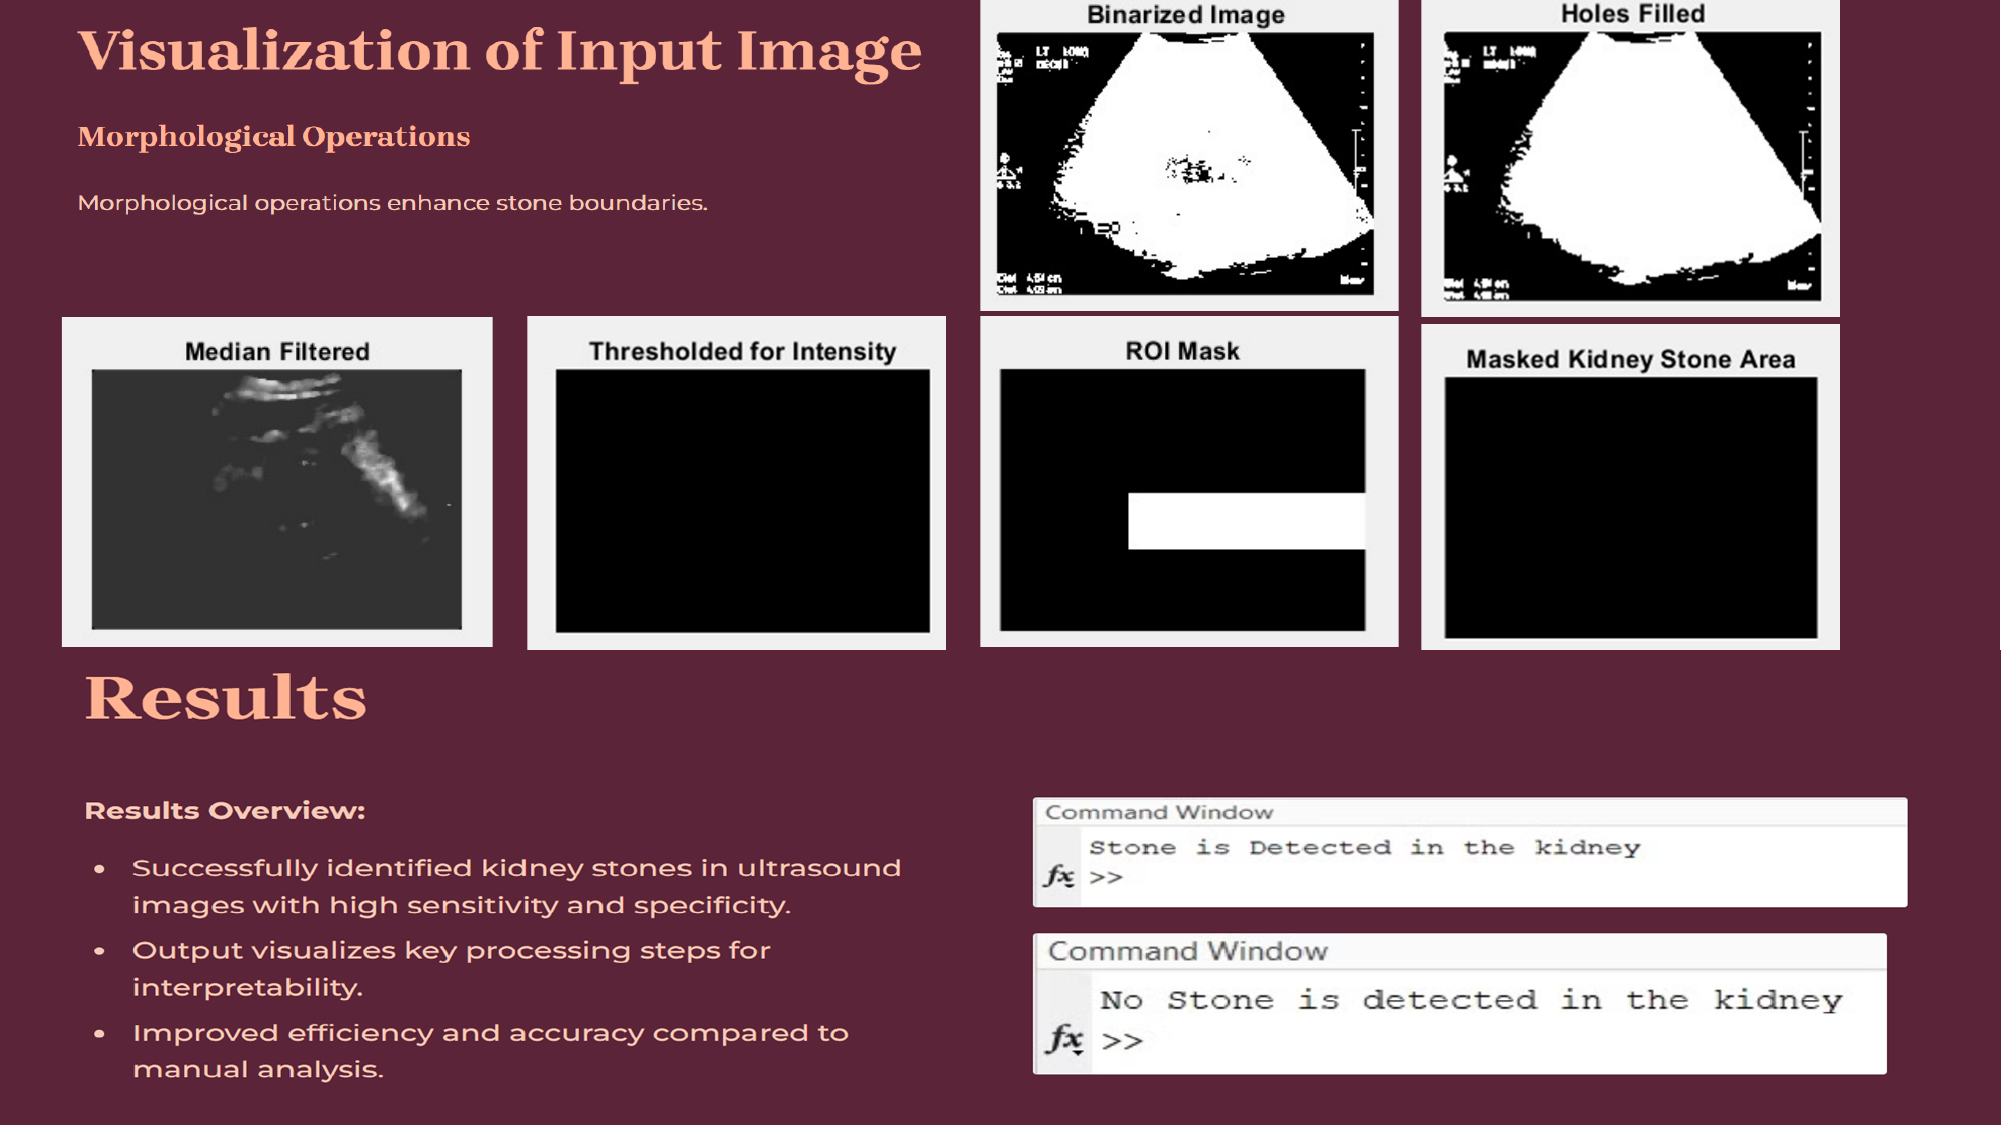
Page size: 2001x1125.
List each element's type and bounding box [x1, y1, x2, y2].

list [0, 0, 2000, 649]
picture [0, 316, 2001, 1125]
picture [980, 0, 1399, 312]
picture [980, 316, 1399, 647]
picture [1421, 0, 1840, 317]
picture [61, 317, 493, 647]
